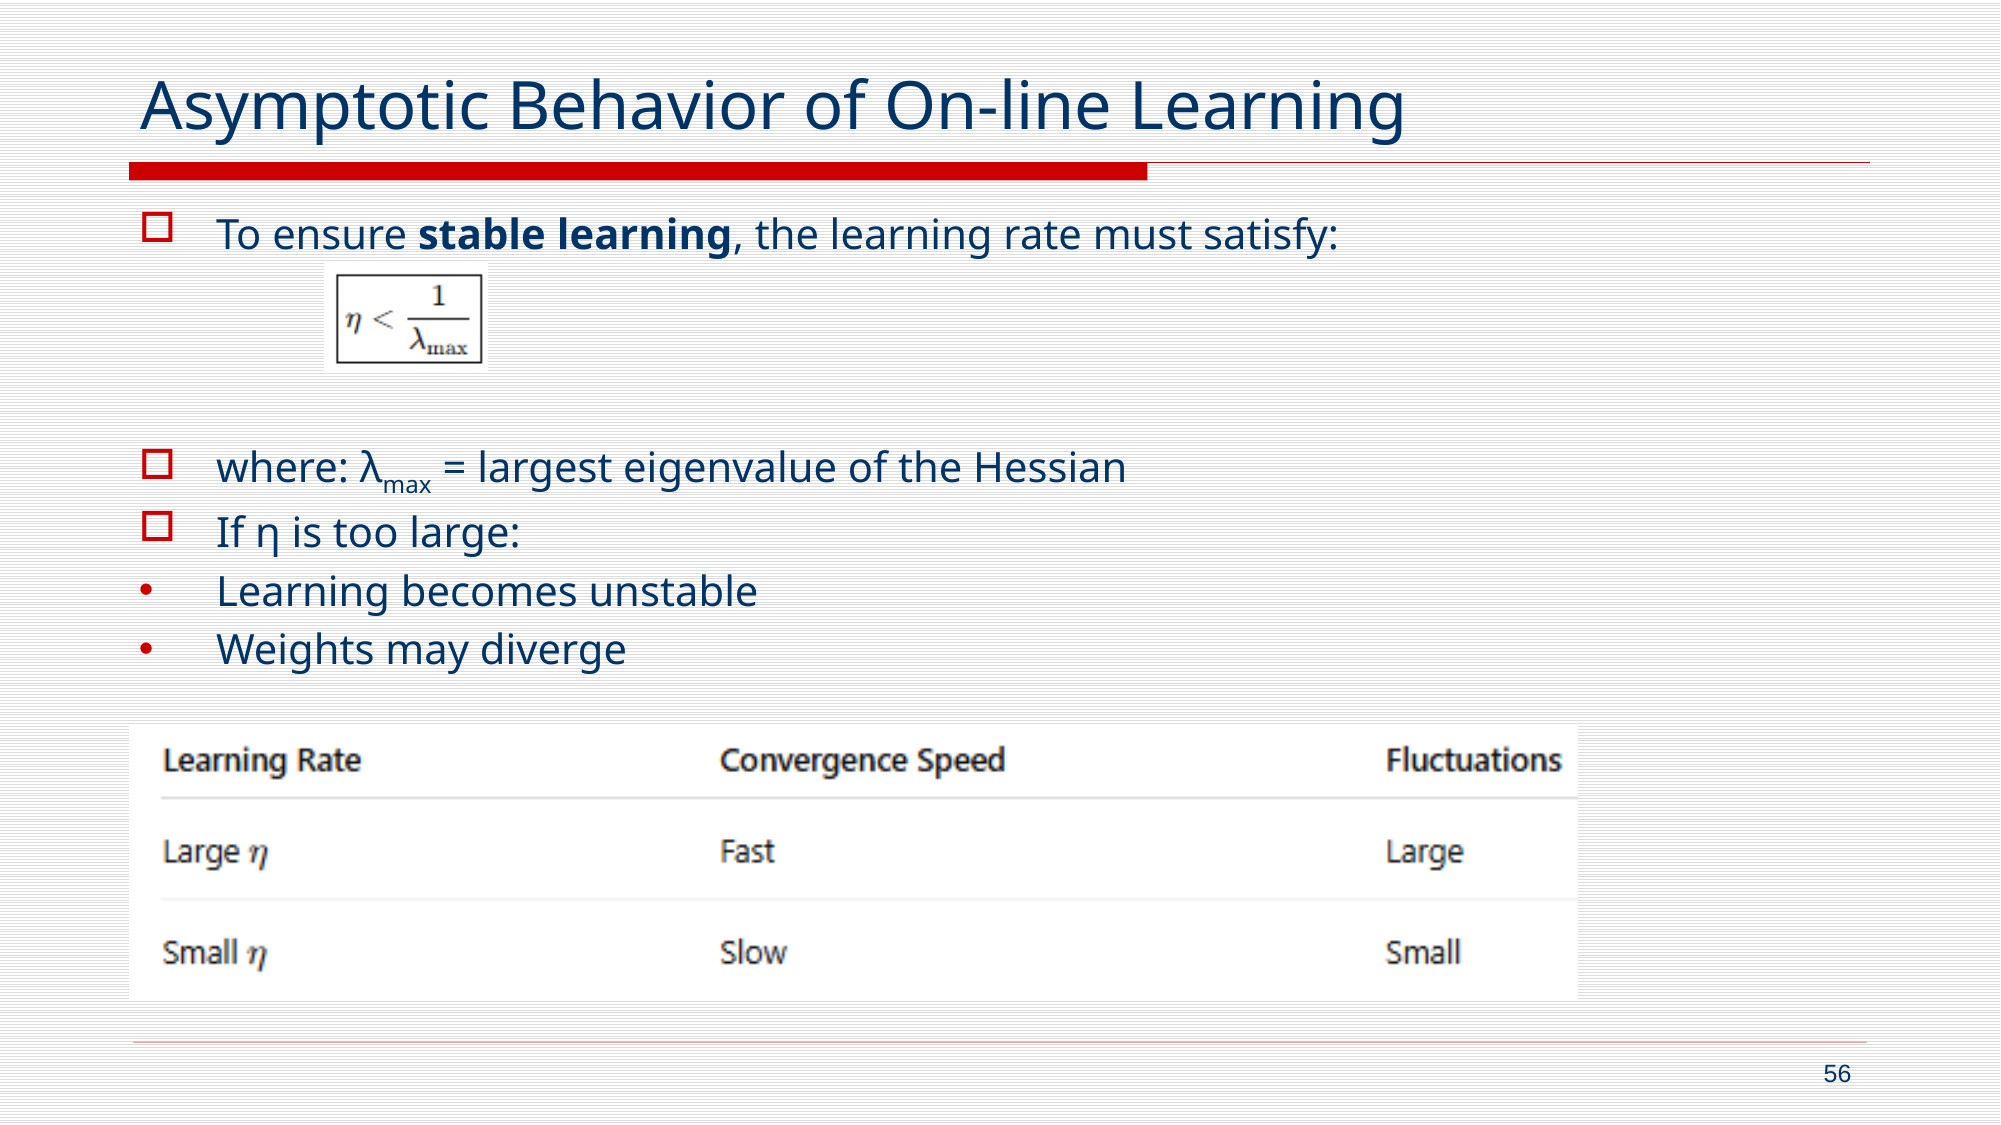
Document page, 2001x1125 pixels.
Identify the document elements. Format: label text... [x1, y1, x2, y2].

list To ensure stable learning, the learning rate must satisfy: where: λmax​ = largest eigenvalue of the Hessian If η is too large: Learning becomes unstable Weights may diverge [123, 200, 1874, 1025]
slide_number 56 [1433, 1049, 1867, 1103]
picture [129, 724, 1578, 1001]
title Asymptotic Behavior of On-line Learning [125, 24, 1876, 150]
picture [324, 262, 488, 373]
